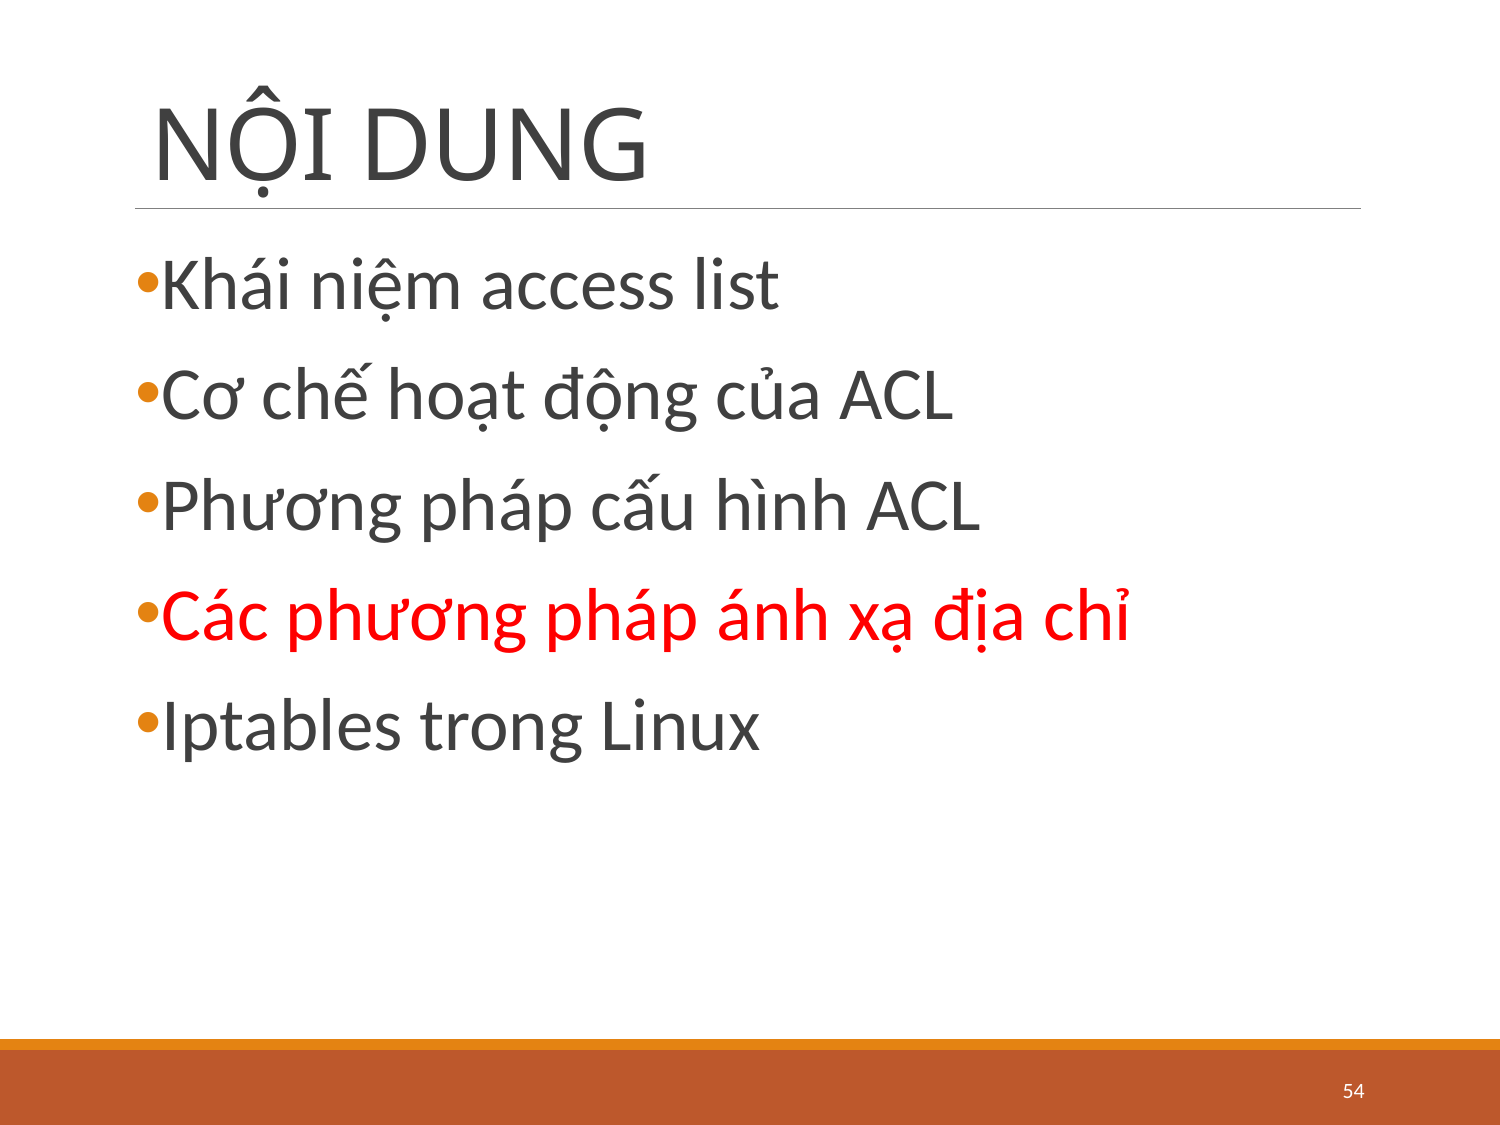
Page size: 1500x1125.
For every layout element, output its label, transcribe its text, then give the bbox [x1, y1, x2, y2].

list Khái niệm access list Cơ chế hoạt động của ACL Phương pháp cấu hình ACL Các phương pháp ánh xạ địa chỉ Iptables trong Linux [135, 237, 1373, 963]
slide_number 54 [1218, 1059, 1380, 1120]
title NỘI DUNG [135, 47, 1373, 209]
